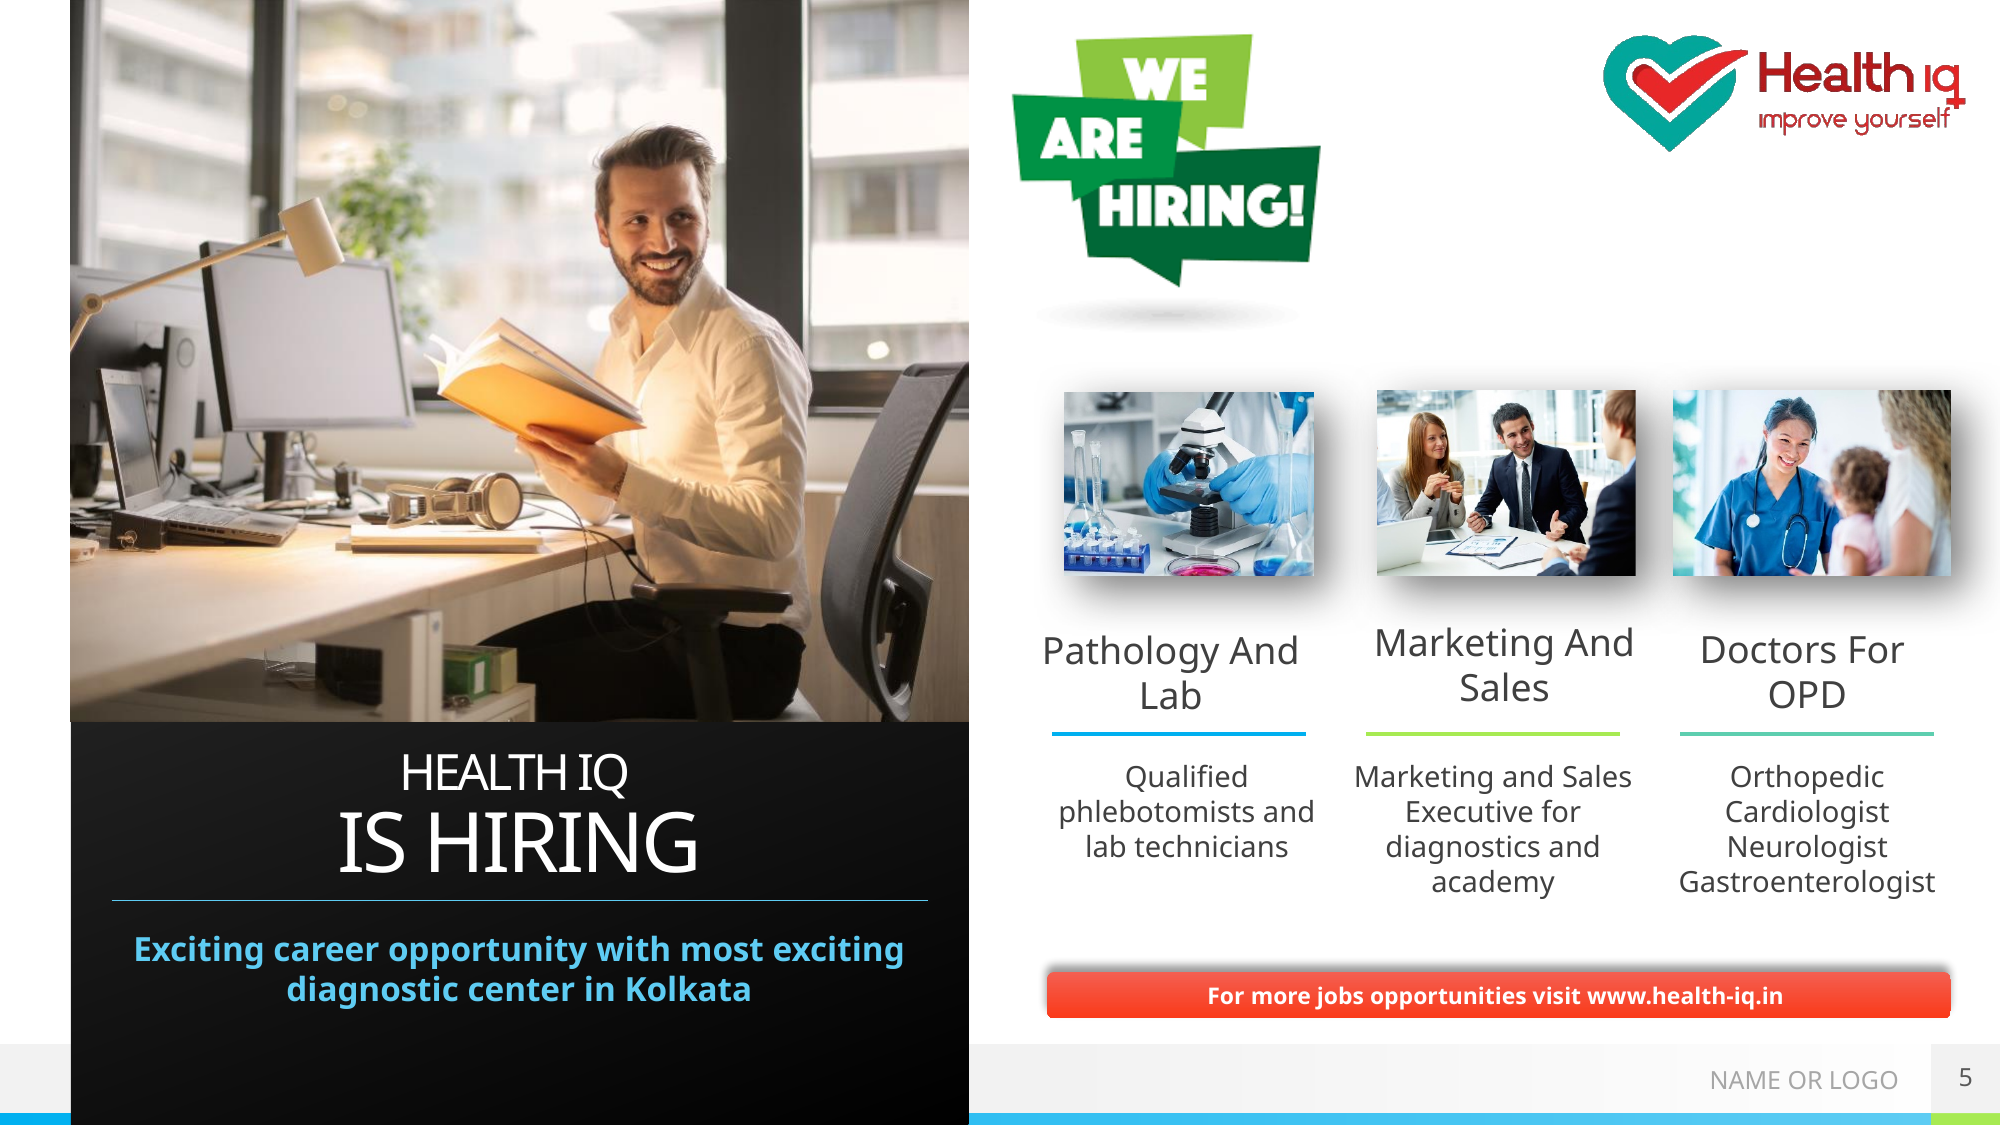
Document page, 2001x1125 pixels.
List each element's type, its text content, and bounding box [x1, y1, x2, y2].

list Marketing And Sales [1352, 618, 1657, 678]
list Qualified phlebotomists and lab technicians [1047, 758, 1327, 877]
picture [1673, 390, 1951, 576]
slide_number 5 [1931, 1044, 2000, 1114]
picture [1064, 392, 1314, 576]
list Exciting career opportunity with most exciting diagnostic center in Kolkata [111, 928, 928, 1045]
picture [1377, 390, 1636, 576]
text_box For more jobs opportunities visit www.health-iq.in [1046, 971, 1951, 1019]
title HEALTH IQ IS HIRING [111, 722, 928, 892]
list Pathology And Lab [1023, 627, 1319, 687]
picture [992, 8, 1346, 358]
list Marketing and Sales Executive for diagnostics and academy [1345, 758, 1641, 877]
list Doctors For OPD [1659, 626, 1955, 686]
list Orthopedic Cardiologist Neurologist Gastroenterologist [1659, 758, 1955, 877]
picture [70, 0, 969, 722]
picture [1599, 32, 1968, 154]
